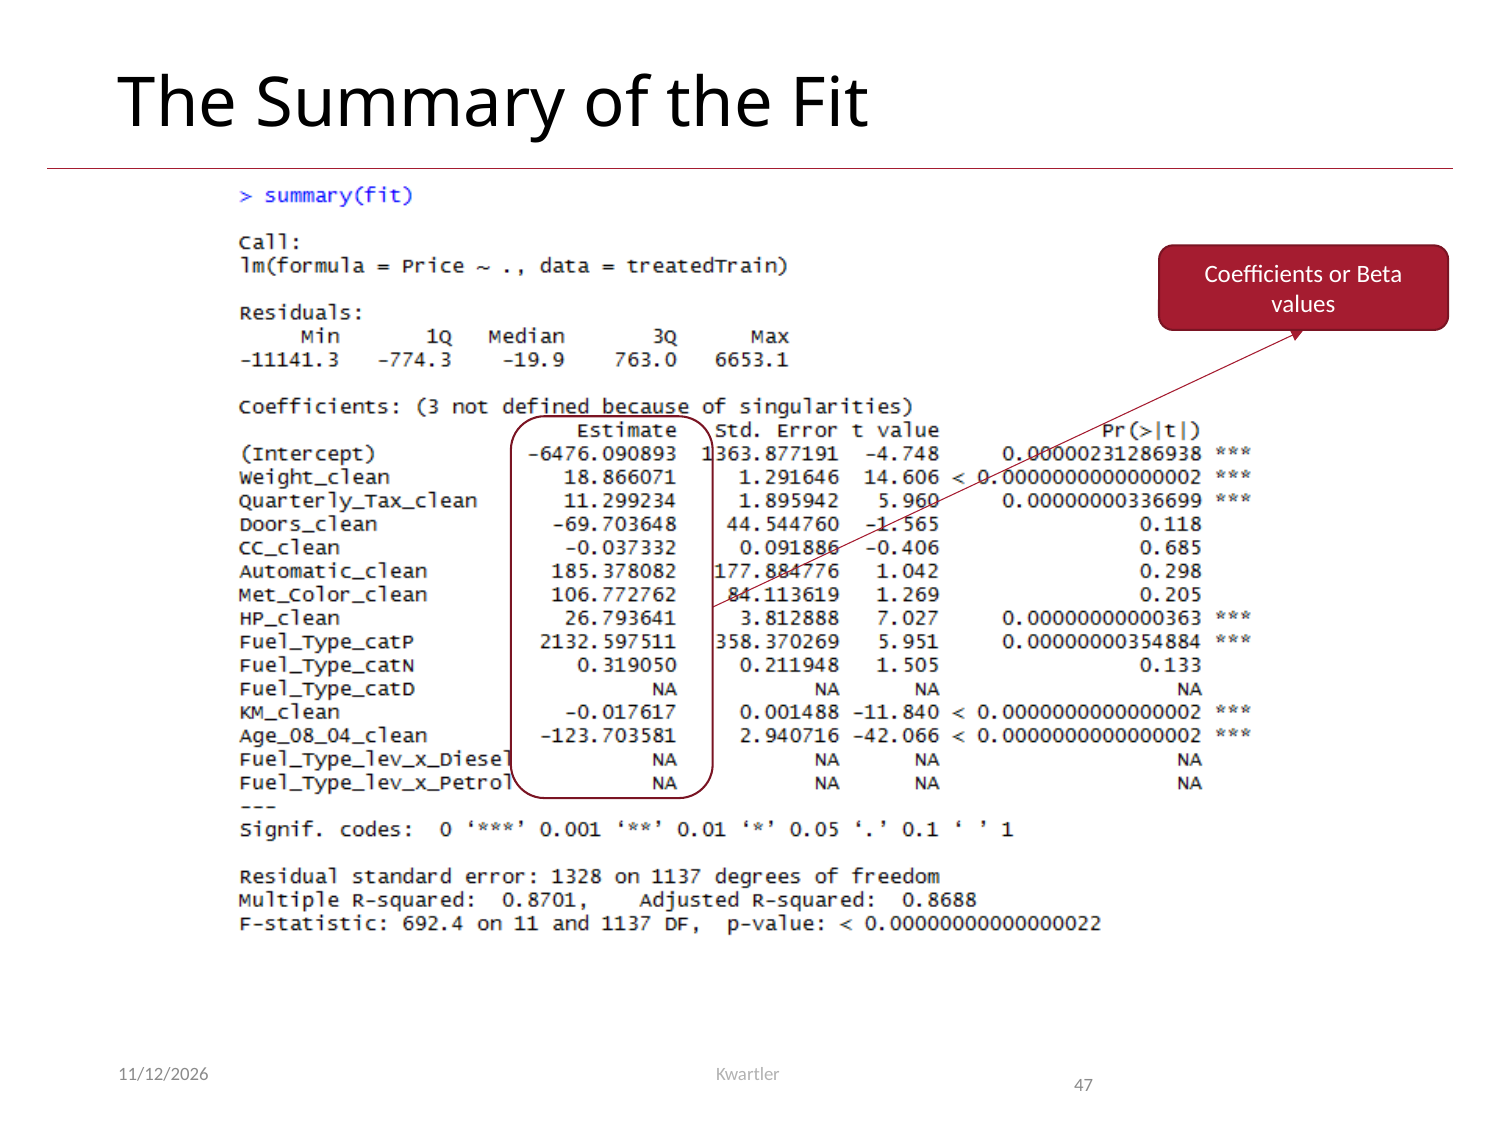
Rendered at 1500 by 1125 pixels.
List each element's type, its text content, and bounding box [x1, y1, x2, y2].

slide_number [103, 1042, 441, 1103]
text_box Coefficients or Beta values [1268, 244, 1450, 331]
slide_number 47 [1059, 1042, 1200, 1103]
footer Kwartler [496, 1042, 1004, 1103]
title The Summary of the Fit [103, 59, 1397, 157]
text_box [712, 329, 1304, 608]
picture [231, 182, 1268, 943]
